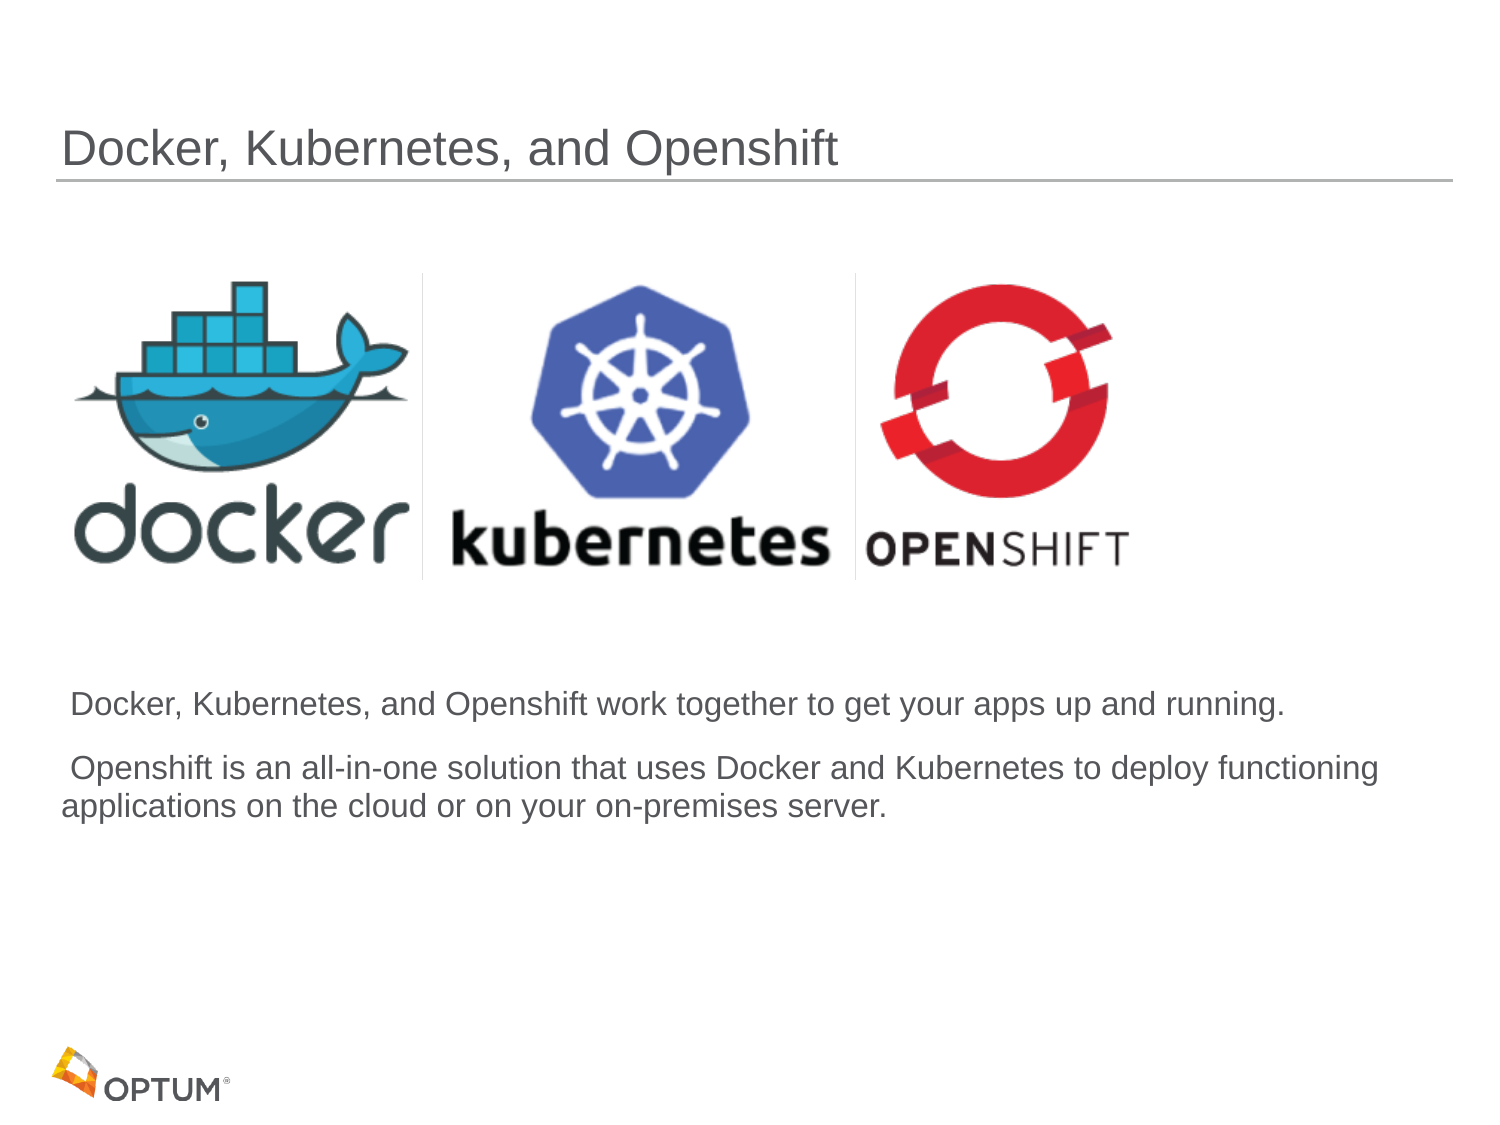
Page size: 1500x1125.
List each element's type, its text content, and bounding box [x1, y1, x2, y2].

picture [60, 273, 1144, 580]
list Docker, Kubernetes, and Openshift work together to get your apps up and running. Openshift is an all-in-one solution that uses Docker and Kubernetes to deploy functioning applications on the cloud or on your on-premises server. [60, 299, 1454, 968]
title Docker, Kubernetes, and Openshift [60, 0, 1454, 177]
picture [50, 1044, 231, 1101]
